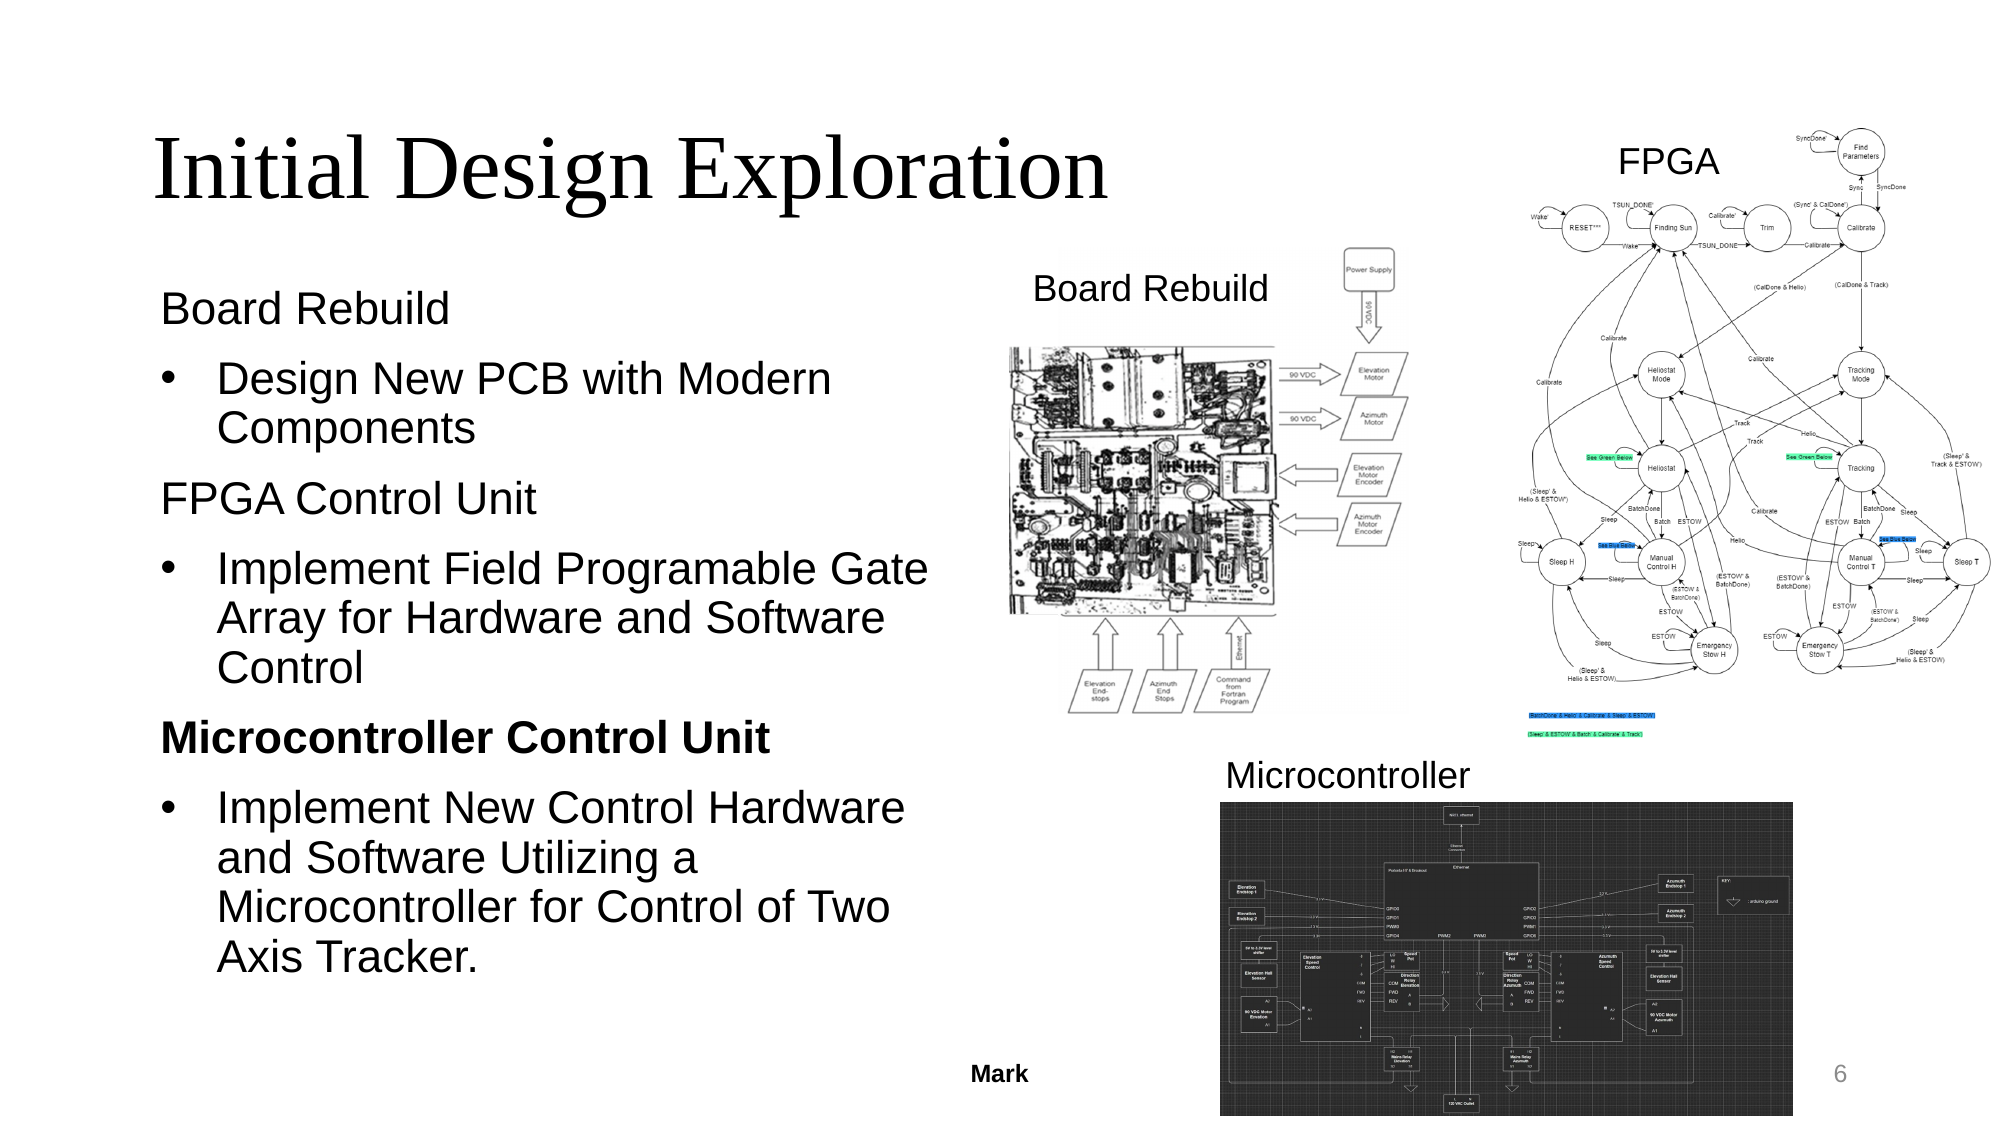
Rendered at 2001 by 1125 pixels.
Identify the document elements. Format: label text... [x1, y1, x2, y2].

text_box Microcontroller [1210, 743, 1501, 804]
list Board Rebuild Design New PCB with Modern Components FPGA Control Unit Implement Field Programable Gate Array for Hardware and Software Control Microcontroller Control Unit Implement New Control Hardware and Software Utilizing a Microcontroller for Control of Two Axis Tracker. [145, 277, 1000, 1107]
slide_number 6 [1793, 1042, 1863, 1103]
picture [1220, 802, 1793, 1116]
picture [1518, 128, 1991, 745]
picture [1009, 247, 1410, 716]
footer Mark [662, 1042, 1220, 1103]
title Initial Design Exploration [137, 59, 1863, 278]
